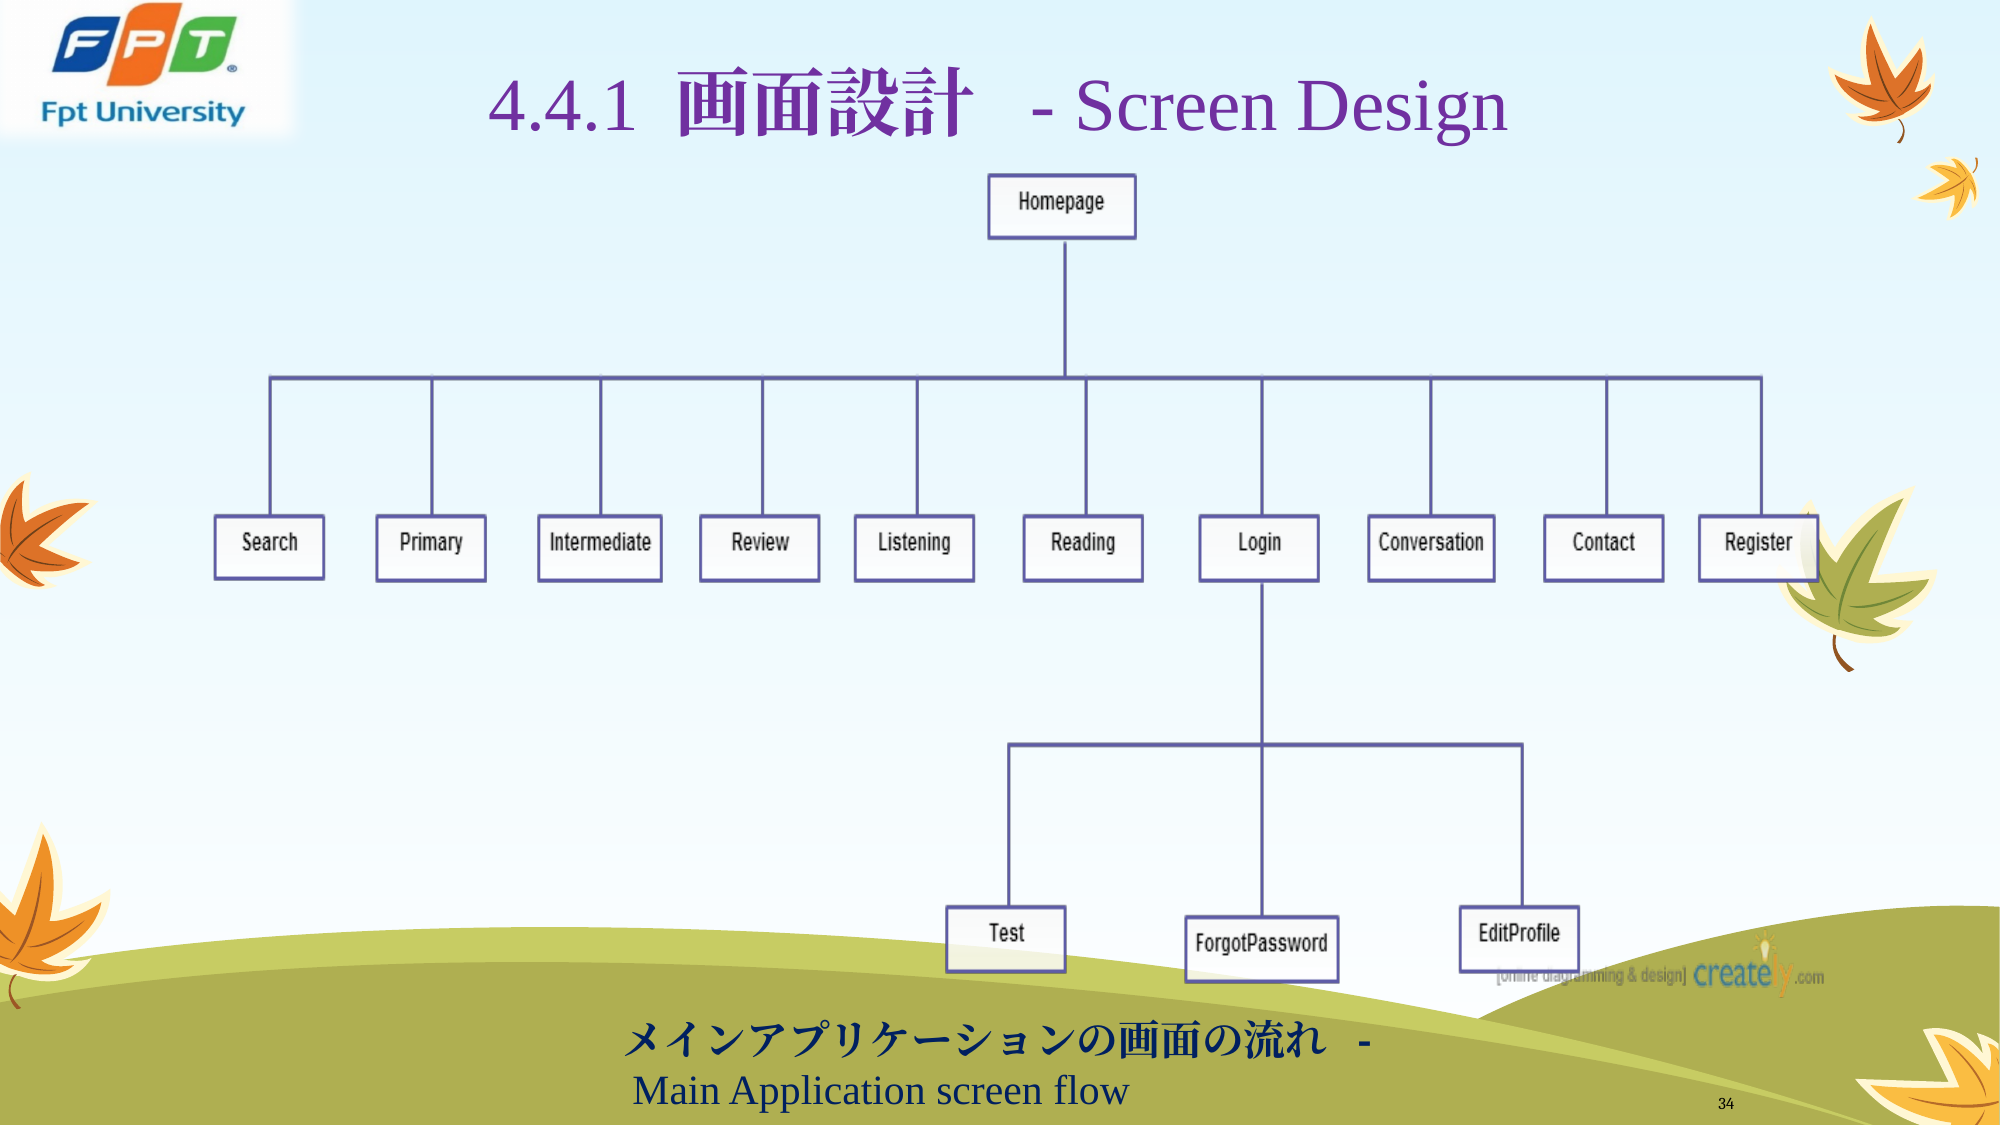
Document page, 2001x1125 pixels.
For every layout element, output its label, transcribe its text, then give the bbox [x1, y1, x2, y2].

title 4.4.1 画面設計 - Screen Design [312, 12, 1749, 154]
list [200, 154, 1832, 1006]
text_box メインアプリケーションの画面の流れ - Main Application screen flow [607, 1006, 1490, 1121]
picture [0, 0, 312, 155]
slide_number 34 [1644, 1083, 1750, 1122]
